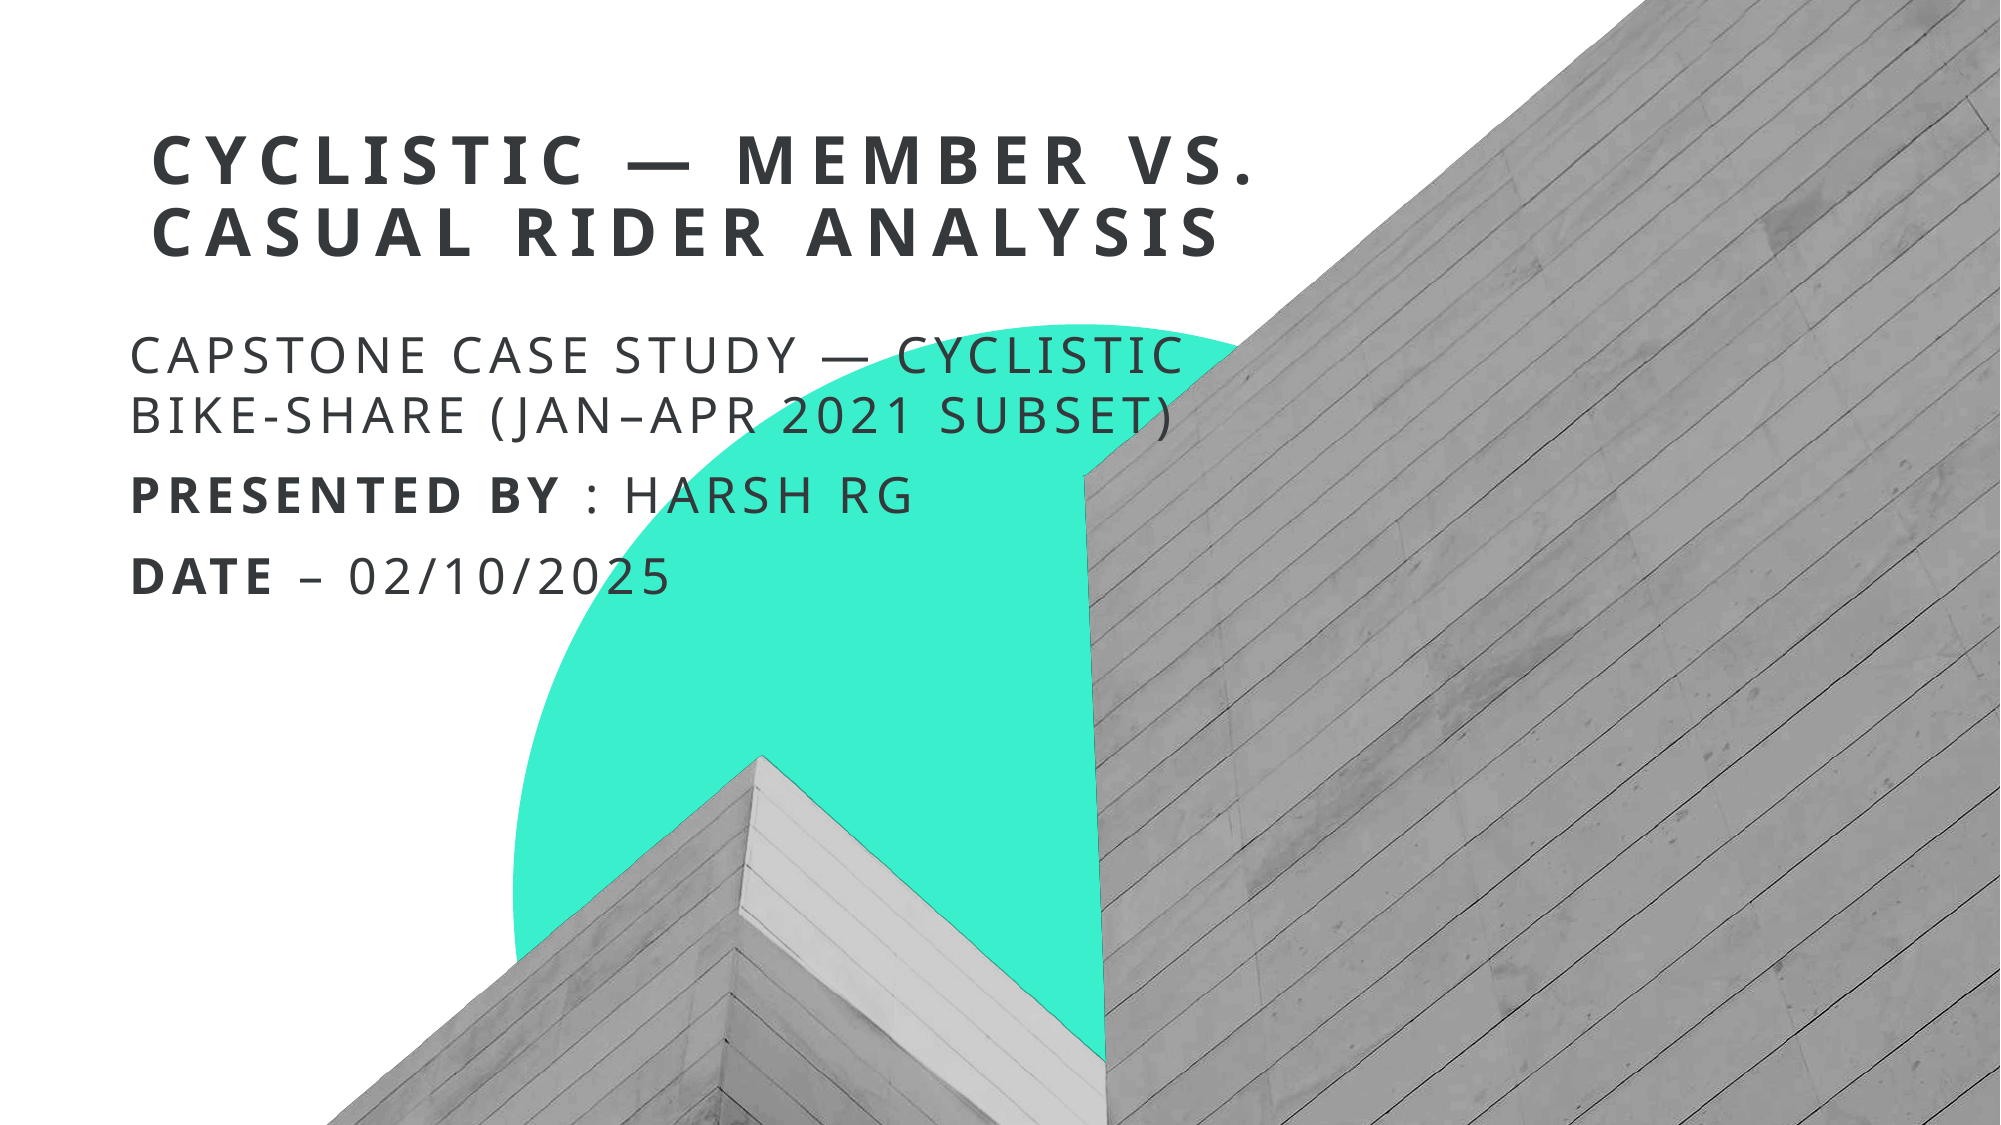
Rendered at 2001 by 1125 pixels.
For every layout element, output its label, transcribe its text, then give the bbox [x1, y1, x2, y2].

picture [124, 0, 2000, 1125]
title Cyclistic — Member vs. Casual Rider Analysis [150, 127, 1548, 888]
subtitle Capstone case study — Cyclistic bike-share (Jan–Apr 2021 subset) Presented By : Harsh RG Date – 02/10/2025 [130, 490, 1241, 635]
